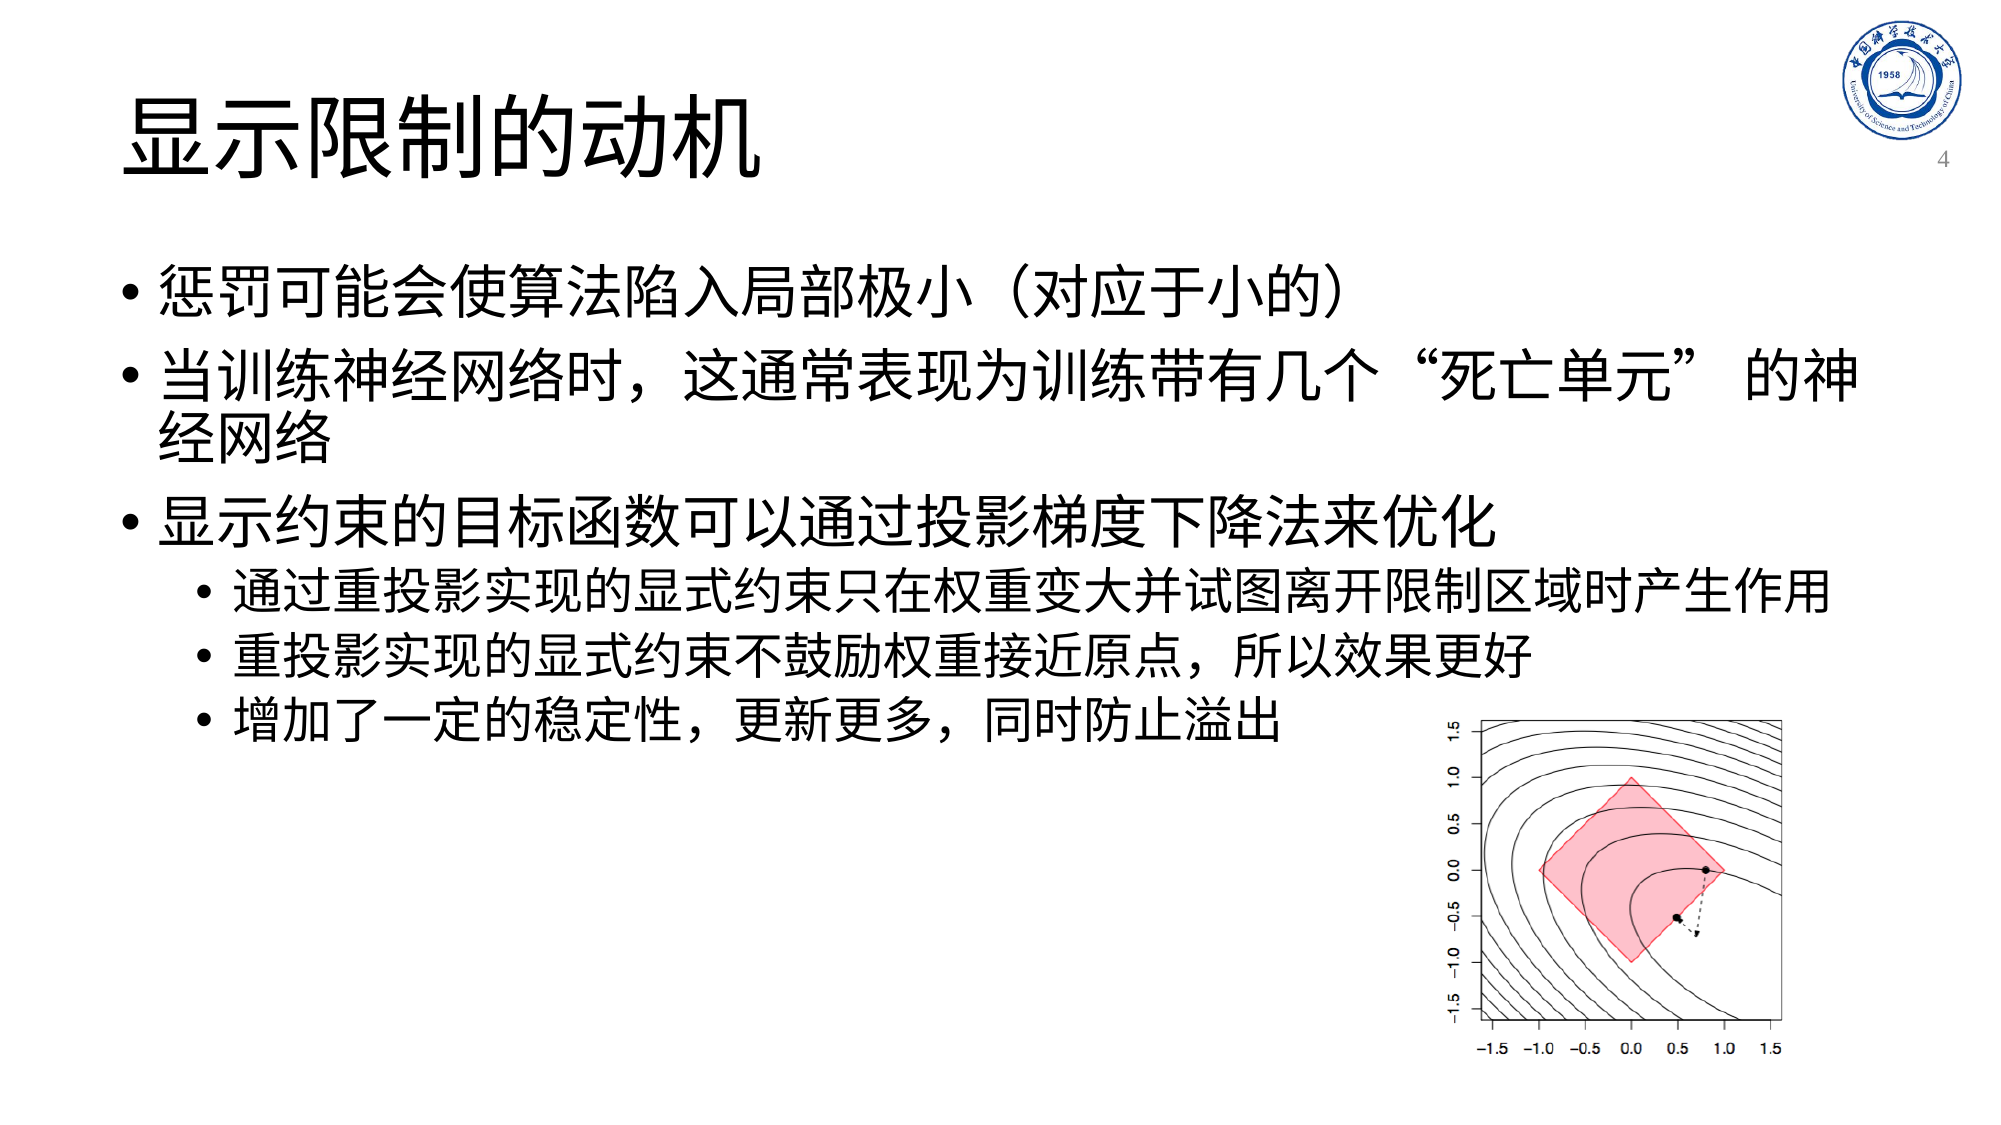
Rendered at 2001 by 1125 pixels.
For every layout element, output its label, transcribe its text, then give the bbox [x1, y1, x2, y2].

picture [1839, 17, 1965, 127]
title 显示限制的动机 [105, 59, 1900, 223]
picture [1422, 701, 1814, 1076]
slide_number 4 [1514, 127, 1965, 188]
